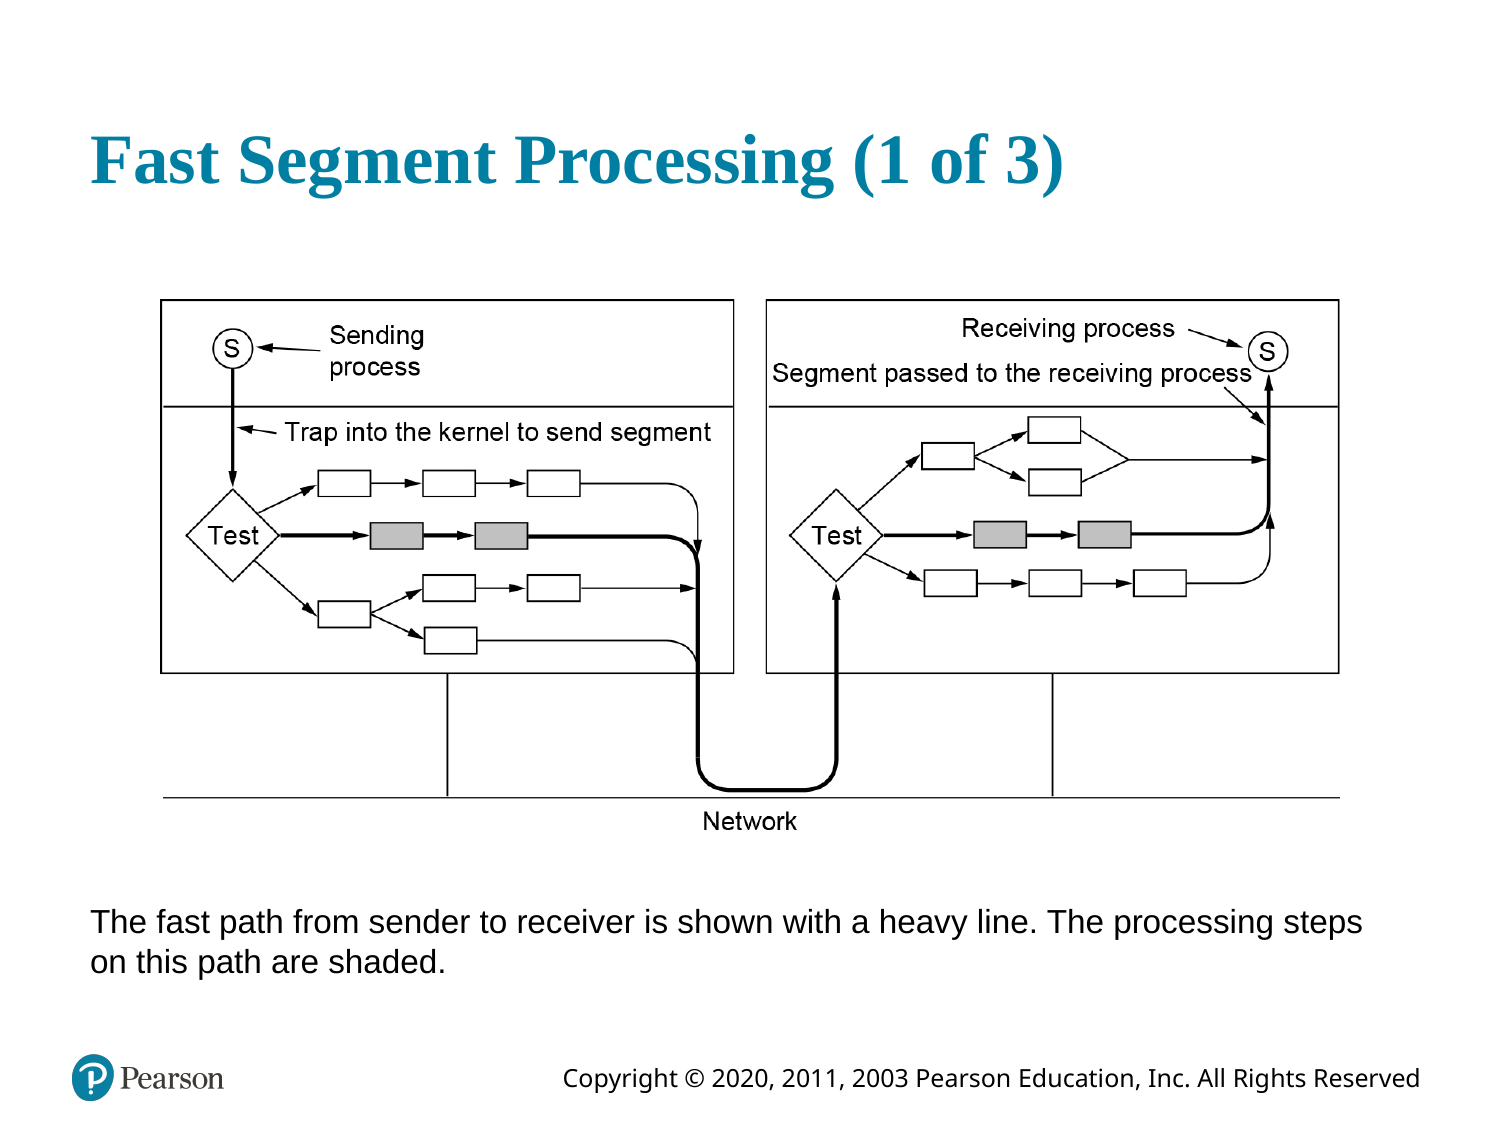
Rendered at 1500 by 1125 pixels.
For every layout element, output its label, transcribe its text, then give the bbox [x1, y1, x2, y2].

picture [160, 299, 1340, 830]
list The fast path from sender to receiver is shown with a heavy line. The processing steps on this path are shaded. [75, 874, 1425, 996]
picture [72, 1087, 83, 1101]
picture [72, 1054, 88, 1070]
title Fast Segment Processing (1 of 3) [75, 37, 1425, 213]
picture [98, 1054, 224, 1101]
picture [80, 1063, 106, 1088]
